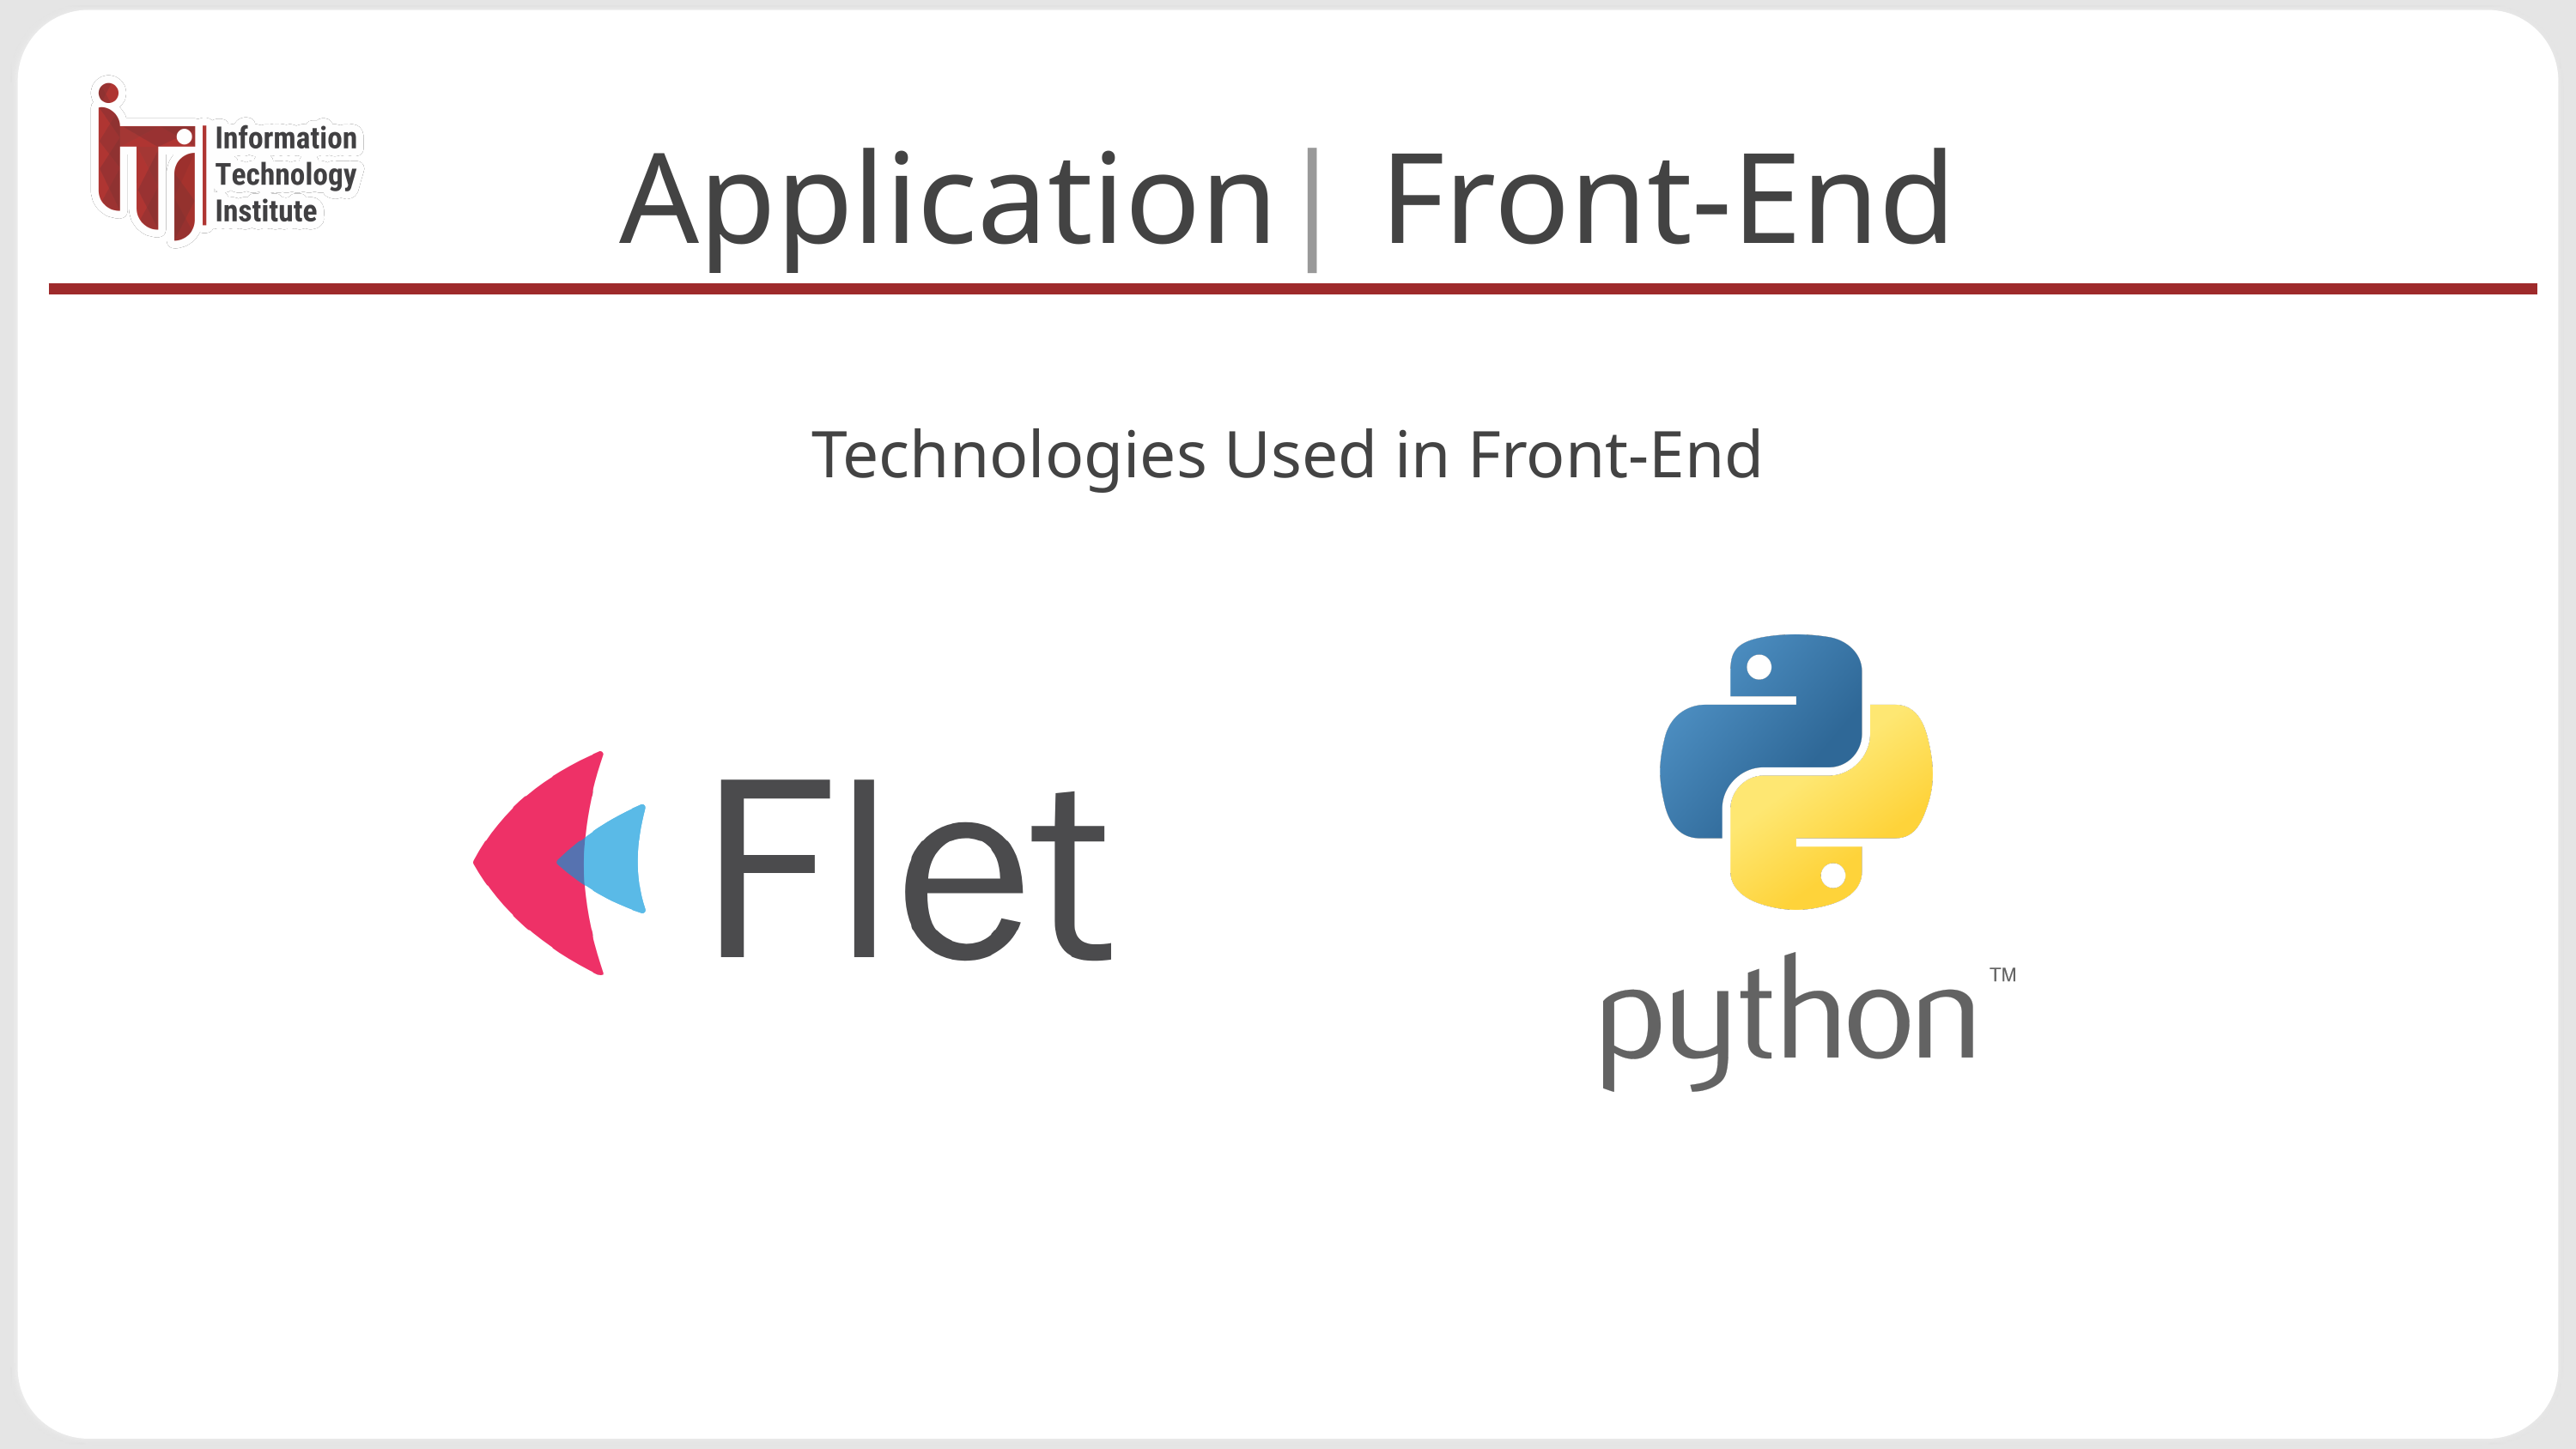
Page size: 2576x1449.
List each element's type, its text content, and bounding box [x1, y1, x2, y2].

picture [1603, 634, 2015, 1093]
title Application| Front-End [88, 75, 2488, 283]
picture [85, 75, 370, 249]
text_box Technologies Used in Front-End [679, 377, 1897, 521]
text_box [17, 9, 2559, 1439]
picture [473, 751, 1111, 975]
